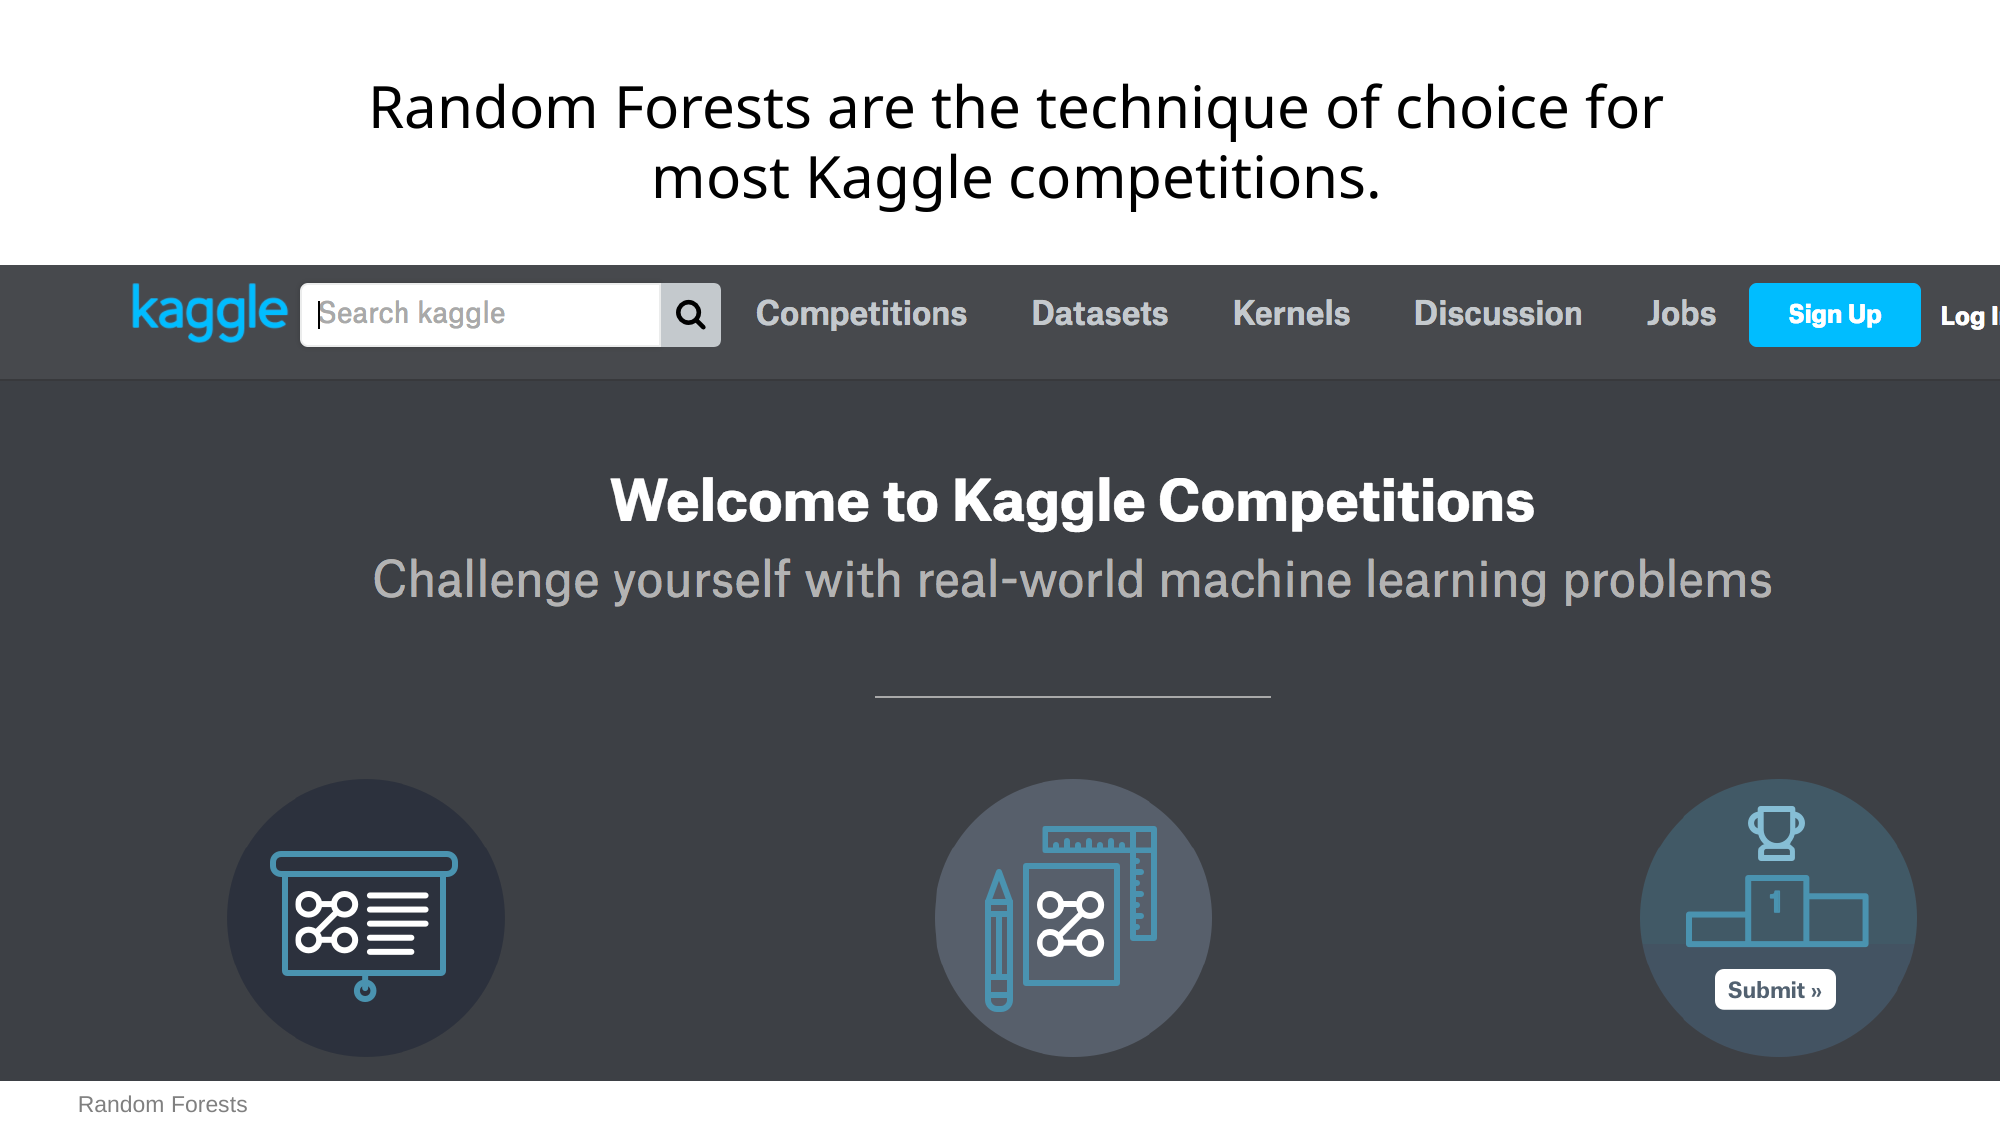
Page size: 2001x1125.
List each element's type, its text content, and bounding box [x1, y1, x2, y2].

text_box Random Forests [63, 1082, 404, 1125]
picture [0, 265, 2000, 1081]
text_box Random Forests are the technique of choice for most Kaggle competitions. [296, 63, 1737, 218]
